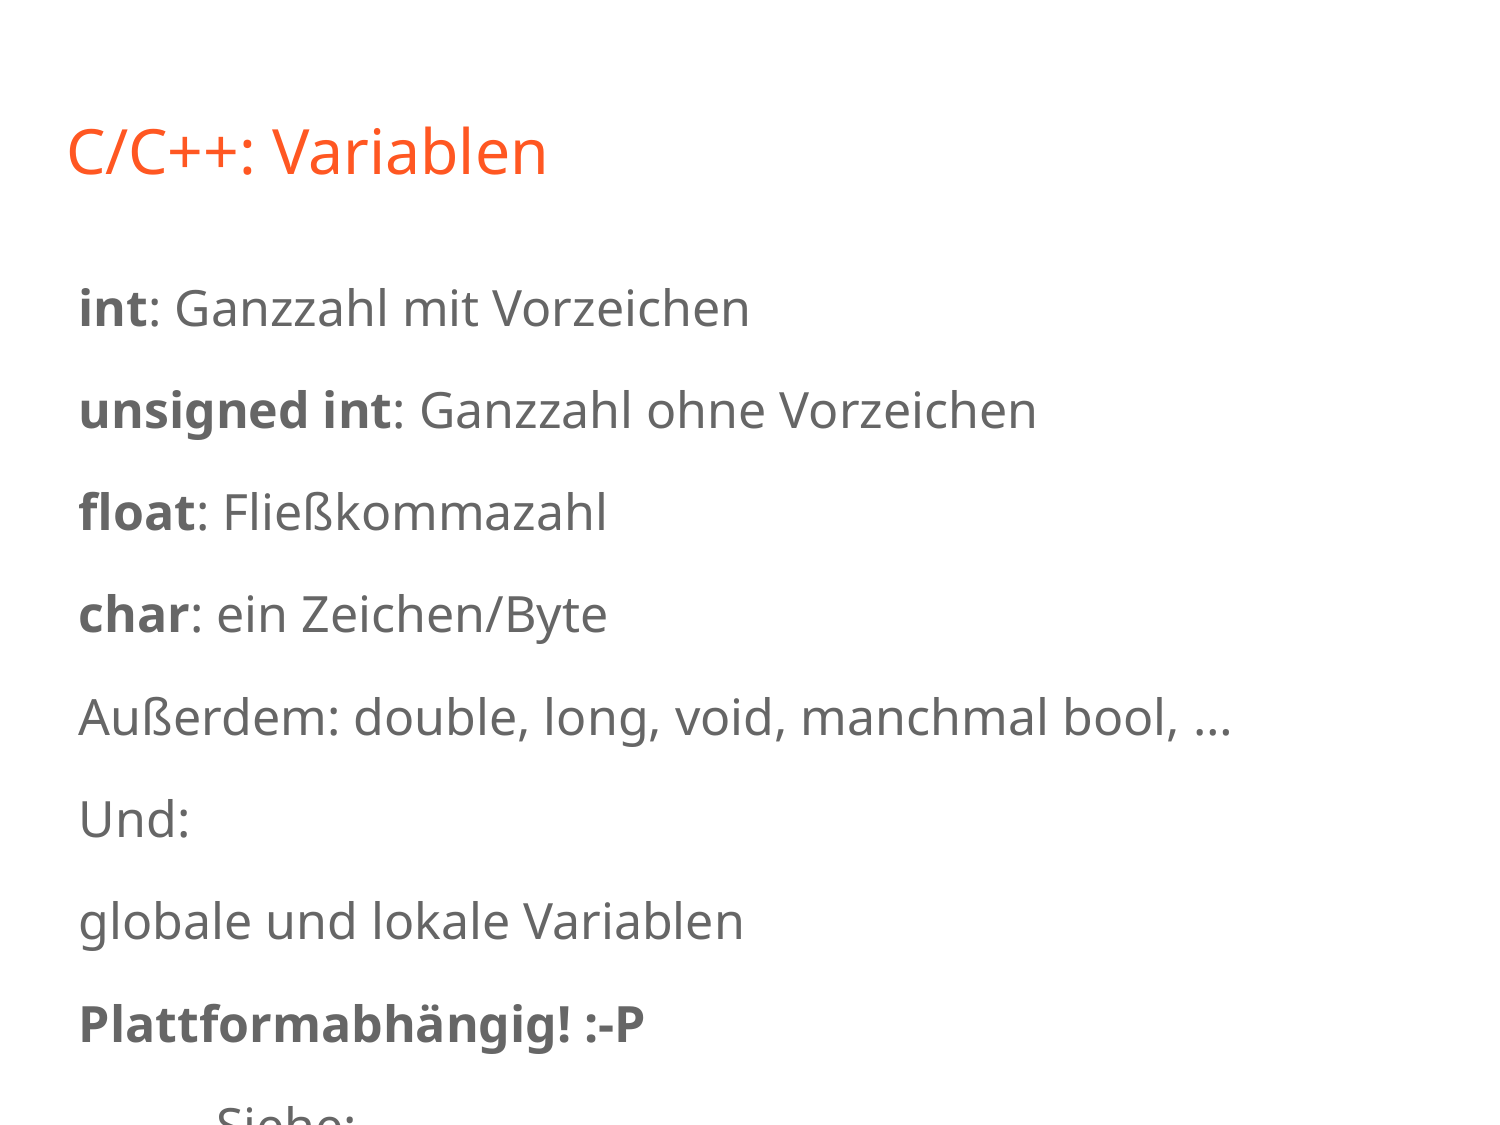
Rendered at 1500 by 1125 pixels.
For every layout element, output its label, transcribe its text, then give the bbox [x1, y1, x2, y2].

list int: Ganzzahl mit Vorzeichen unsigned int: Ganzzahl ohne Vorzeichen float: Fließkommazahl char: ein Zeichen/Byte Außerdem: double, long, void, manchmal bool, … Und: globale und lokale Variablen Plattformabhängig! :-P Siehe: http://www.cplusplus.com/doc/tutorial/variables/ [51, 252, 1449, 1000]
title C/C++: Variablen [51, 97, 1449, 223]
